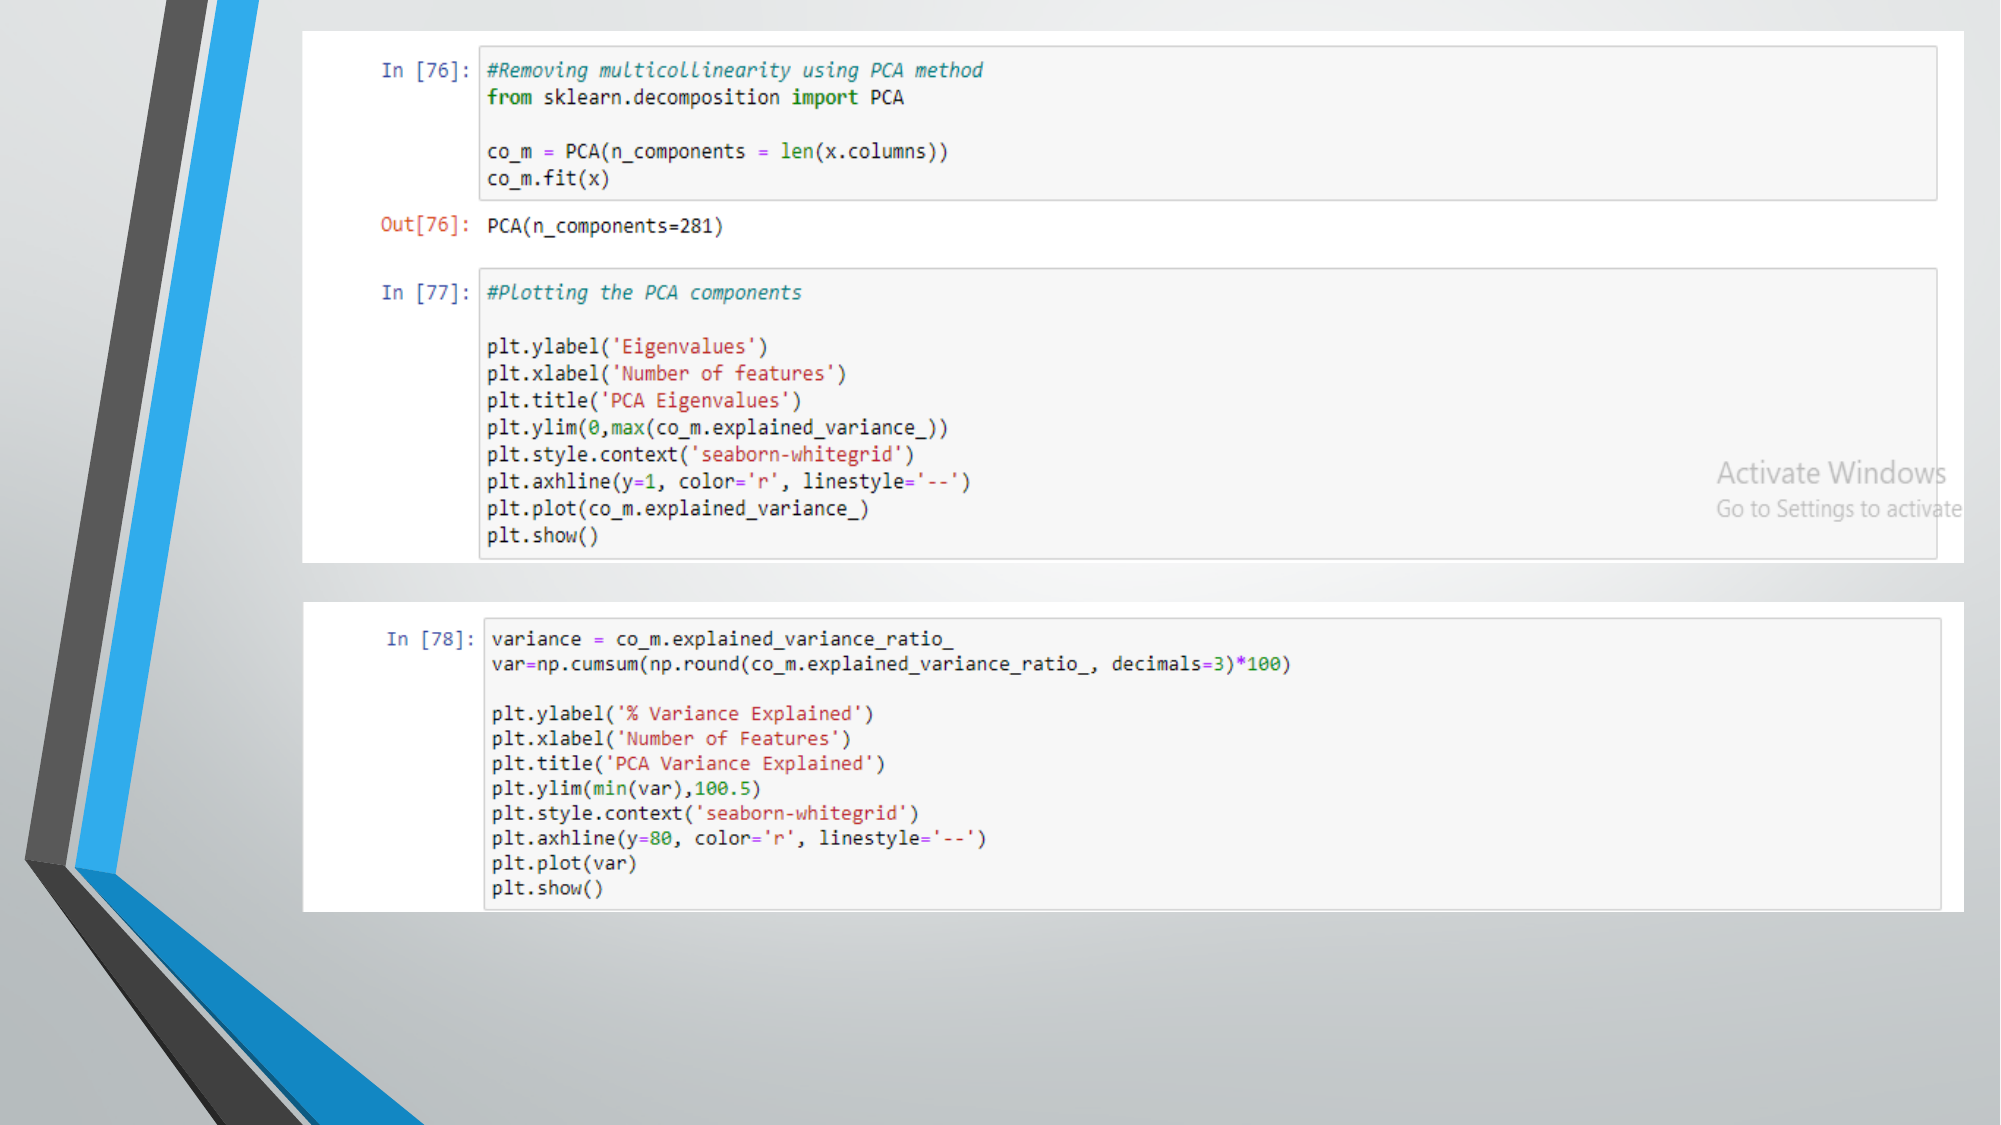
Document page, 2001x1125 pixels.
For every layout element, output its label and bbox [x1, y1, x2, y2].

picture [302, 31, 1965, 563]
picture [302, 601, 1965, 912]
